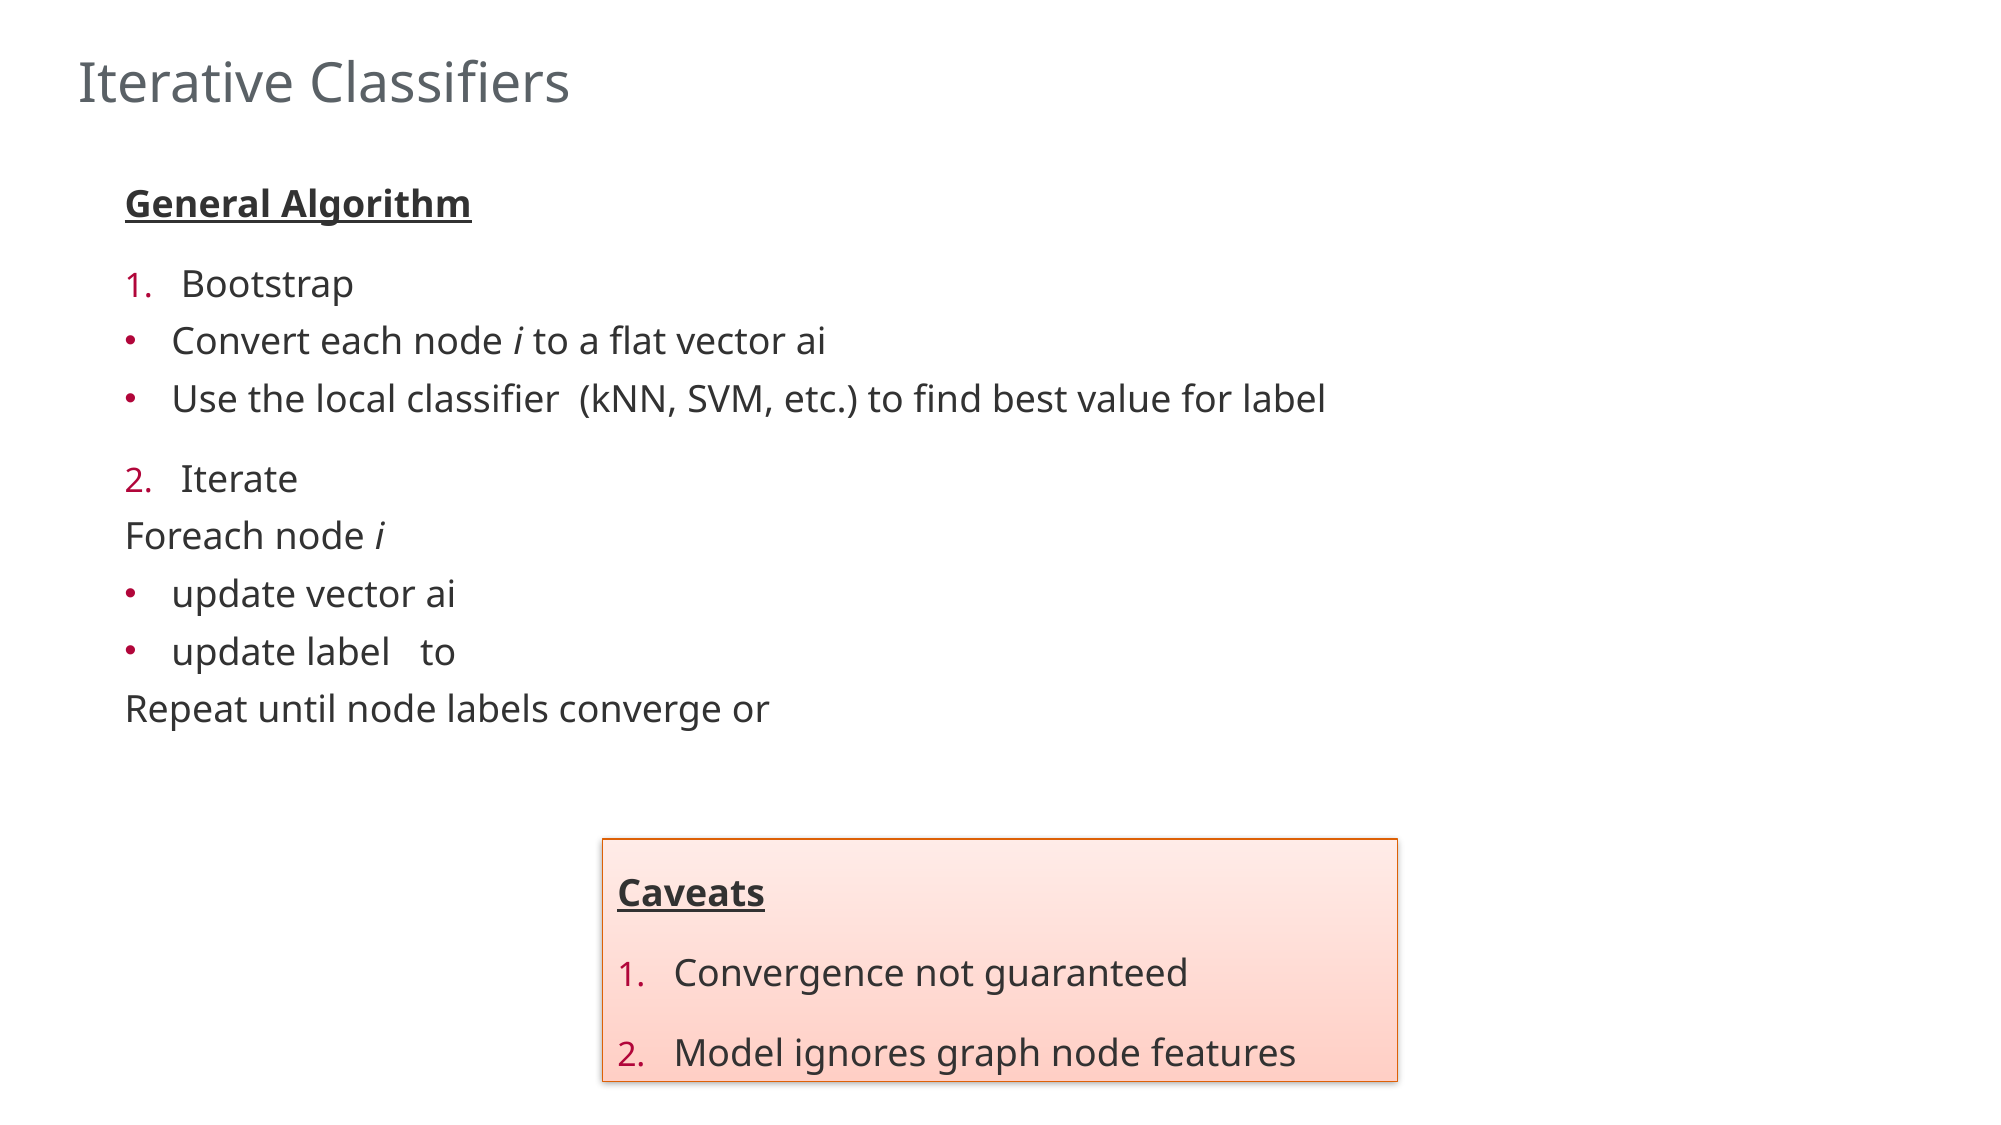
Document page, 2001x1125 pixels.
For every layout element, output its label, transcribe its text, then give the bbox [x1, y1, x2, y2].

text_box Caveats Convergence not guaranteed Model ignores graph node features [602, 838, 1398, 1082]
title Iterative Classifiers [78, 23, 1583, 115]
